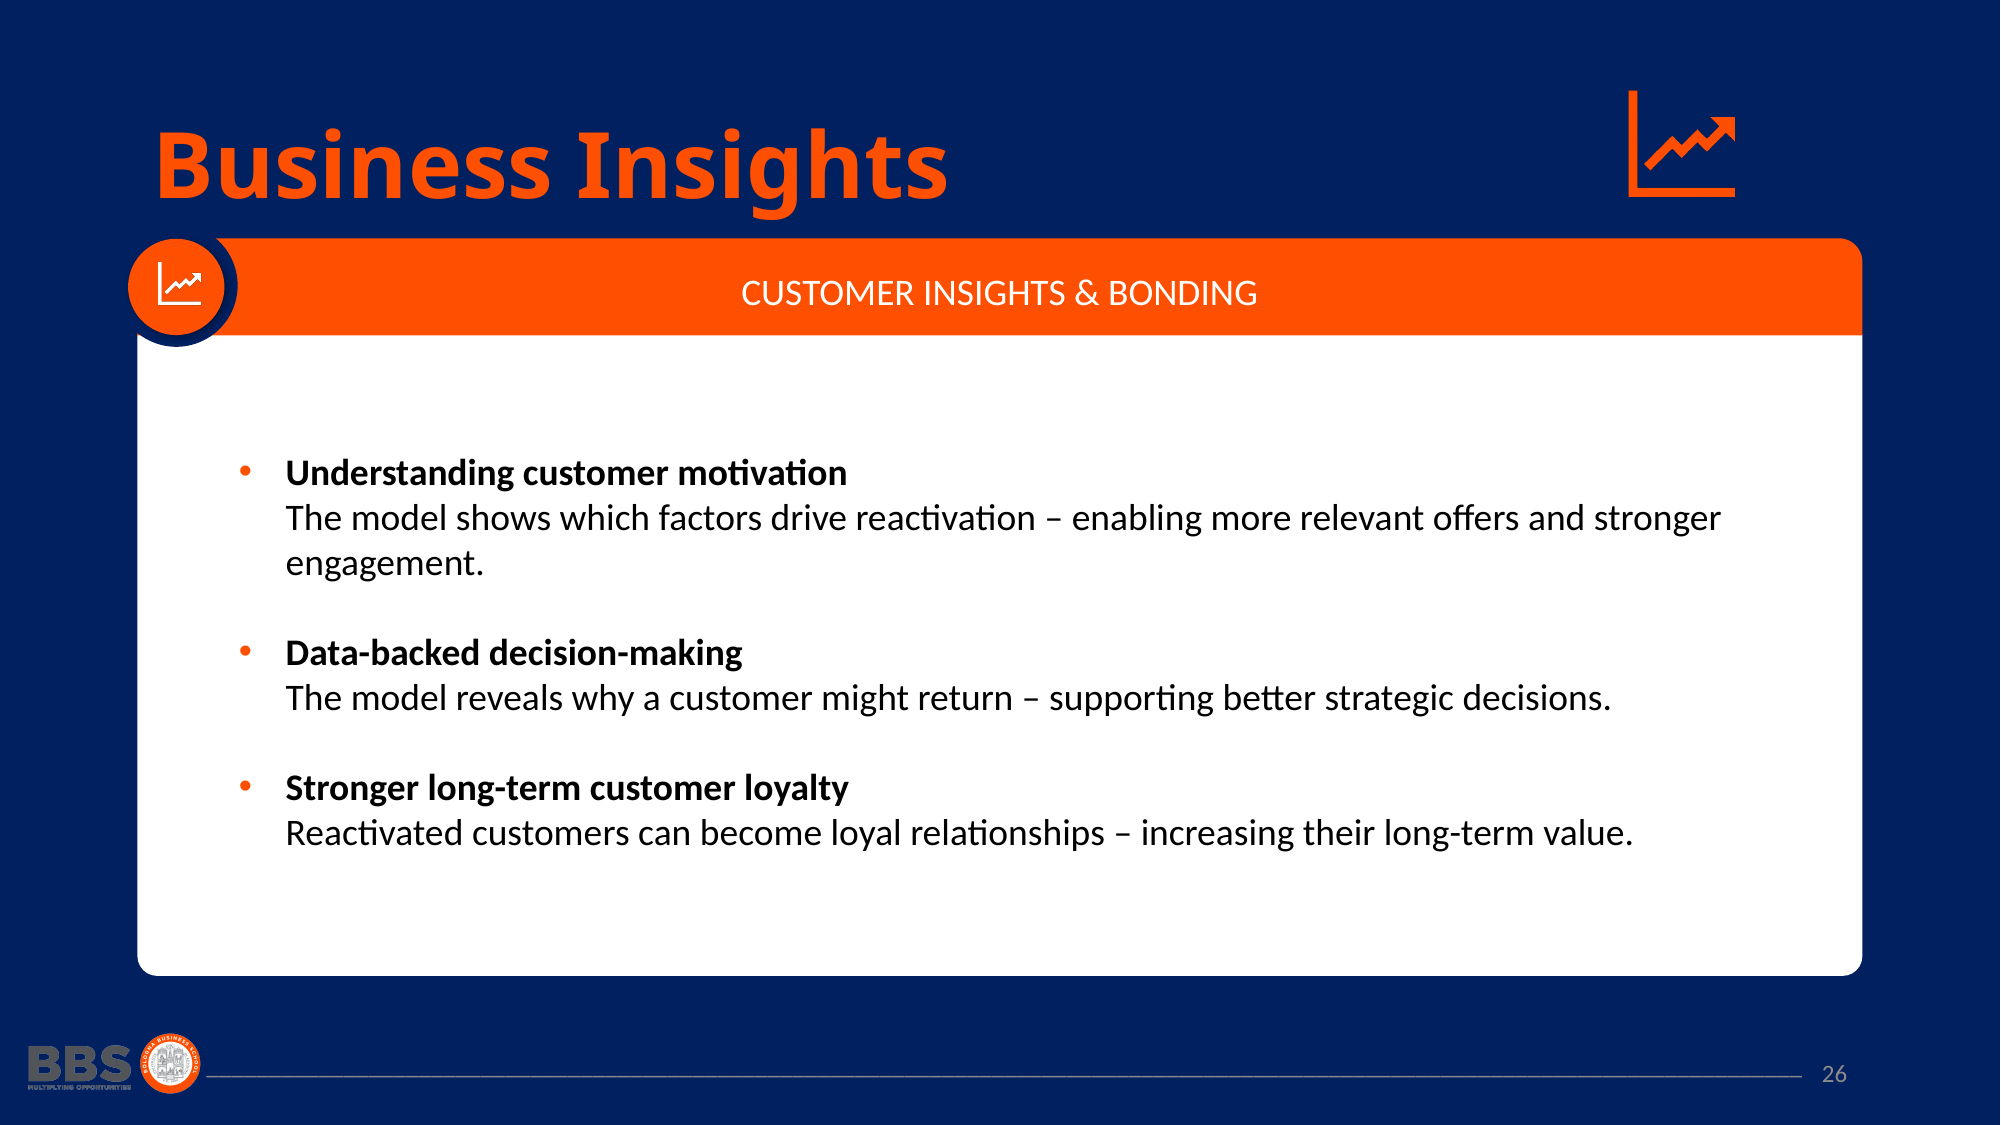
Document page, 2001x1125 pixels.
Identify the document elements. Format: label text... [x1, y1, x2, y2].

picture [21, 1029, 203, 1096]
title Business Insights [137, 59, 1863, 238]
picture [149, 253, 210, 314]
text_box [137, 238, 1863, 976]
text_box [127, 257, 137, 317]
text_box [113, 223, 217, 334]
picture [1606, 68, 1757, 219]
slide_number 26 [1412, 1042, 1863, 1103]
